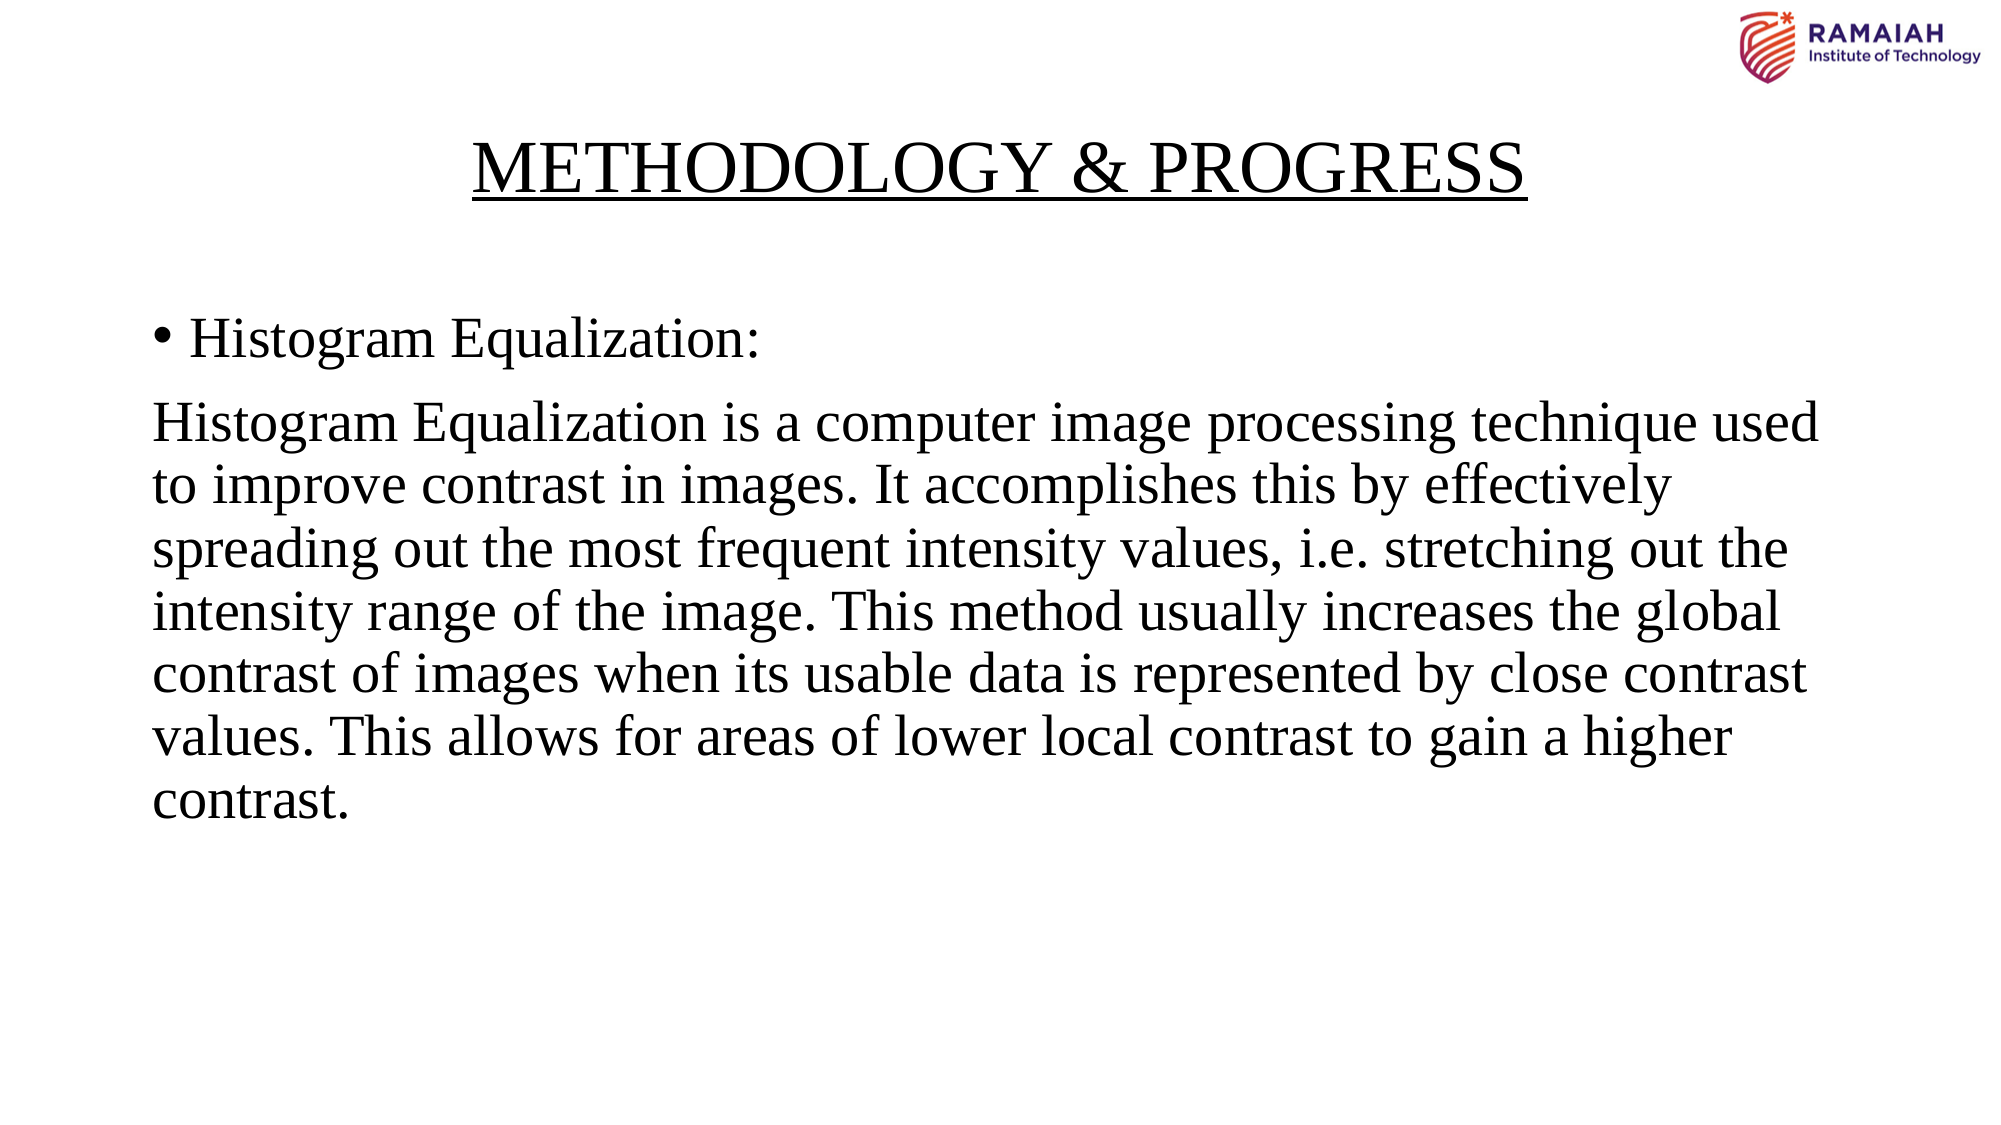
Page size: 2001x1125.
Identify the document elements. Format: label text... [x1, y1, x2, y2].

title METHODOLOGY & PROGRESS [137, 59, 1863, 278]
list Histogram Equalization: Histogram Equalization is a computer image processing technique used to improve contrast in images. It accomplishes this by effectively spreading out the most frequent intensity values, i.e. stretching out the intensity range of the image. This method usually increases the global contrast of images when its usable data is represented by close contrast values. This allows for areas of lower local contrast to gain a higher contrast. [137, 299, 1863, 1014]
picture [1725, 0, 2000, 92]
